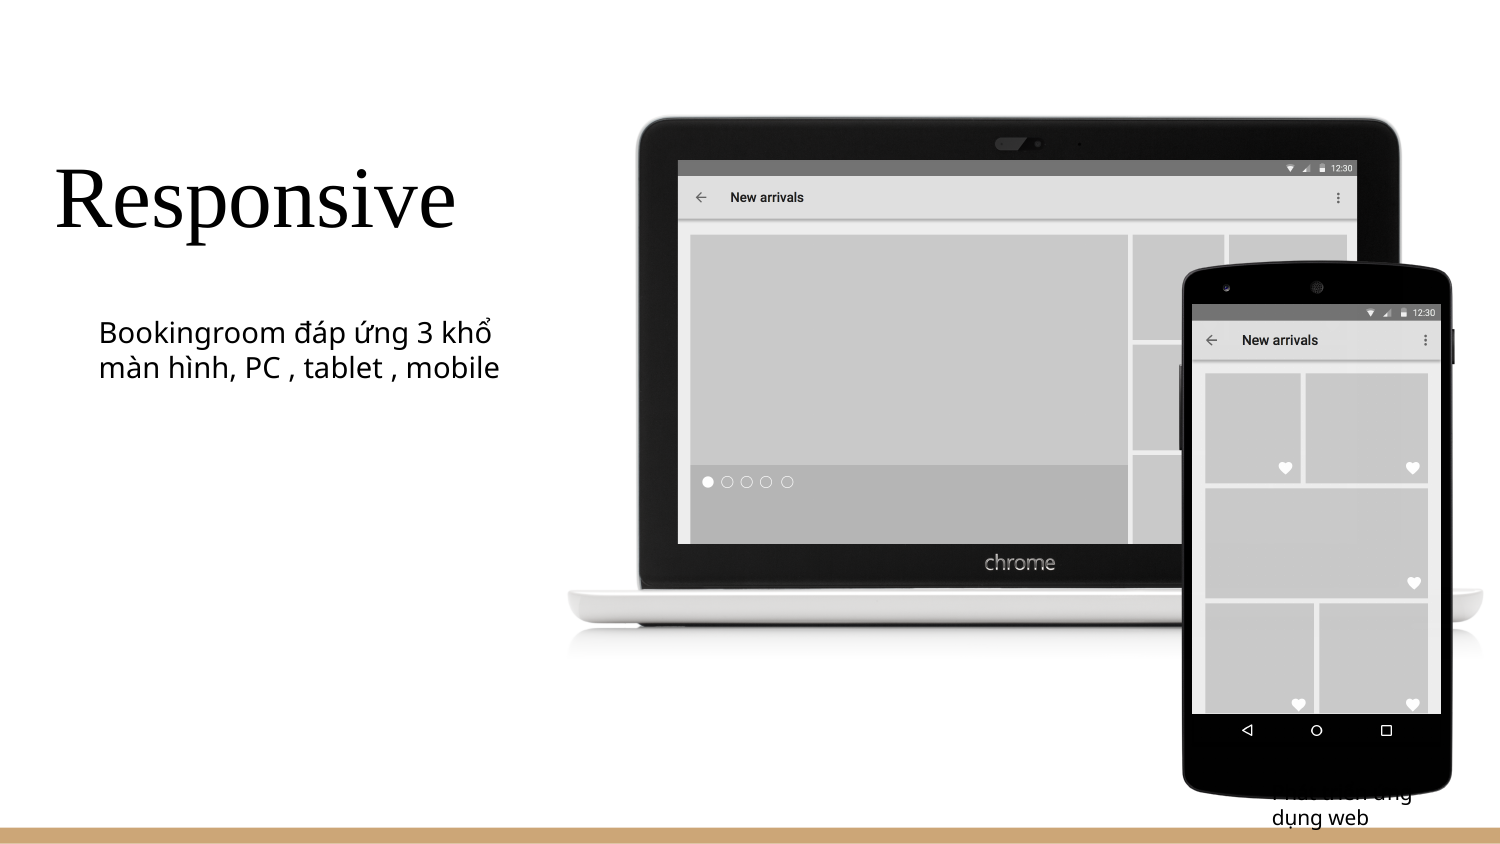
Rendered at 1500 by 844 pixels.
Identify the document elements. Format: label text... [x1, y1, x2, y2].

picture [566, 114, 1484, 801]
title Responsive [39, 136, 561, 261]
text_box Phát triển ứng dụng web [1256, 764, 1461, 823]
text_box Bookingroom đáp ứng 3 khổ màn hình, PC , tablet , mobile [83, 299, 561, 529]
